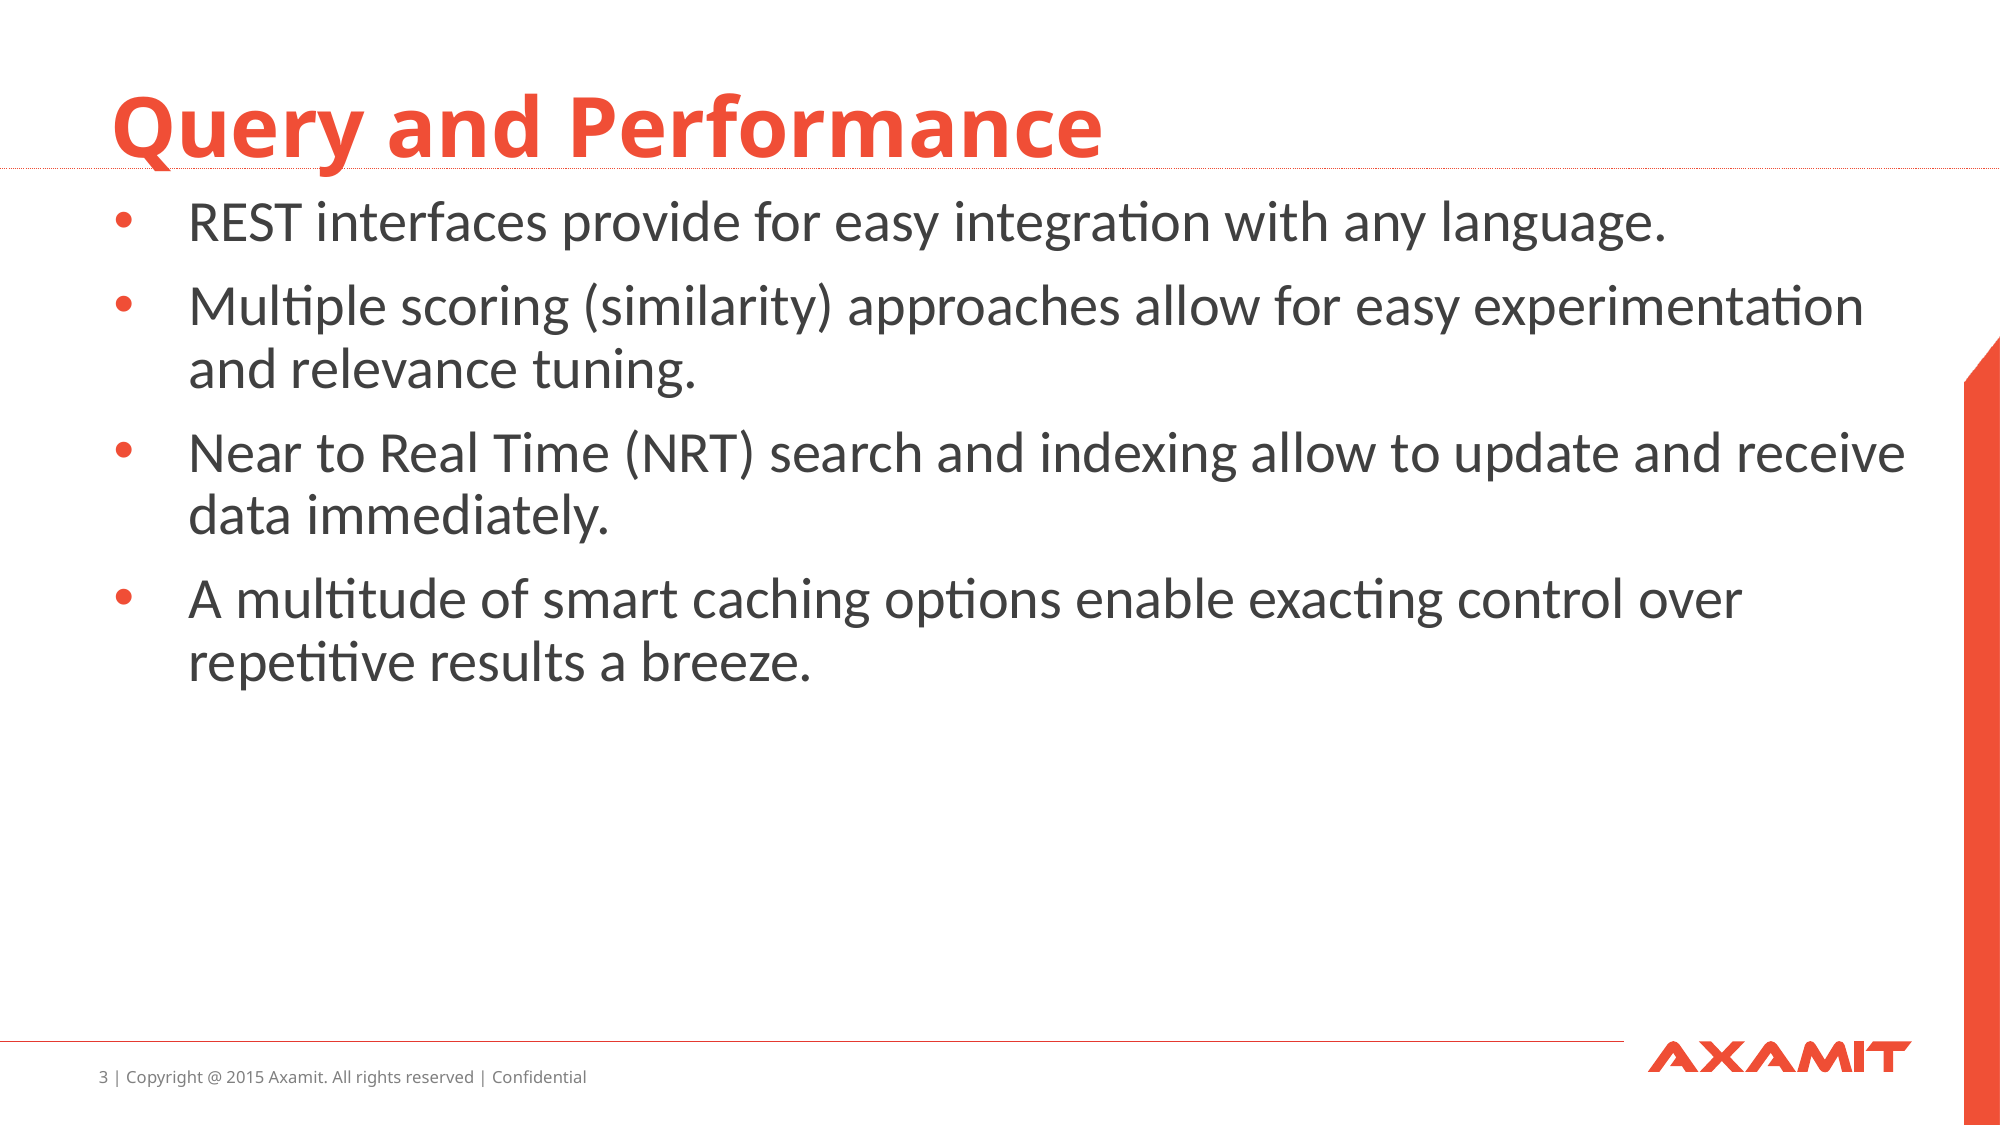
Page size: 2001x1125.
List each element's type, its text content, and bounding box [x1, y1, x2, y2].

picture [1964, 336, 2000, 1125]
list REST interfaces provide for easy integration with any language. Multiple scoring (similarity) approaches allow for easy experimentation and relevance tuning. Near to Real Time (NRT) search and indexing allow to update and receive data immediately. A multitude of smart caching options enable exacting control over repetitive results a breeze. [98, 184, 1942, 1021]
title Query and Performance [95, 78, 1945, 164]
